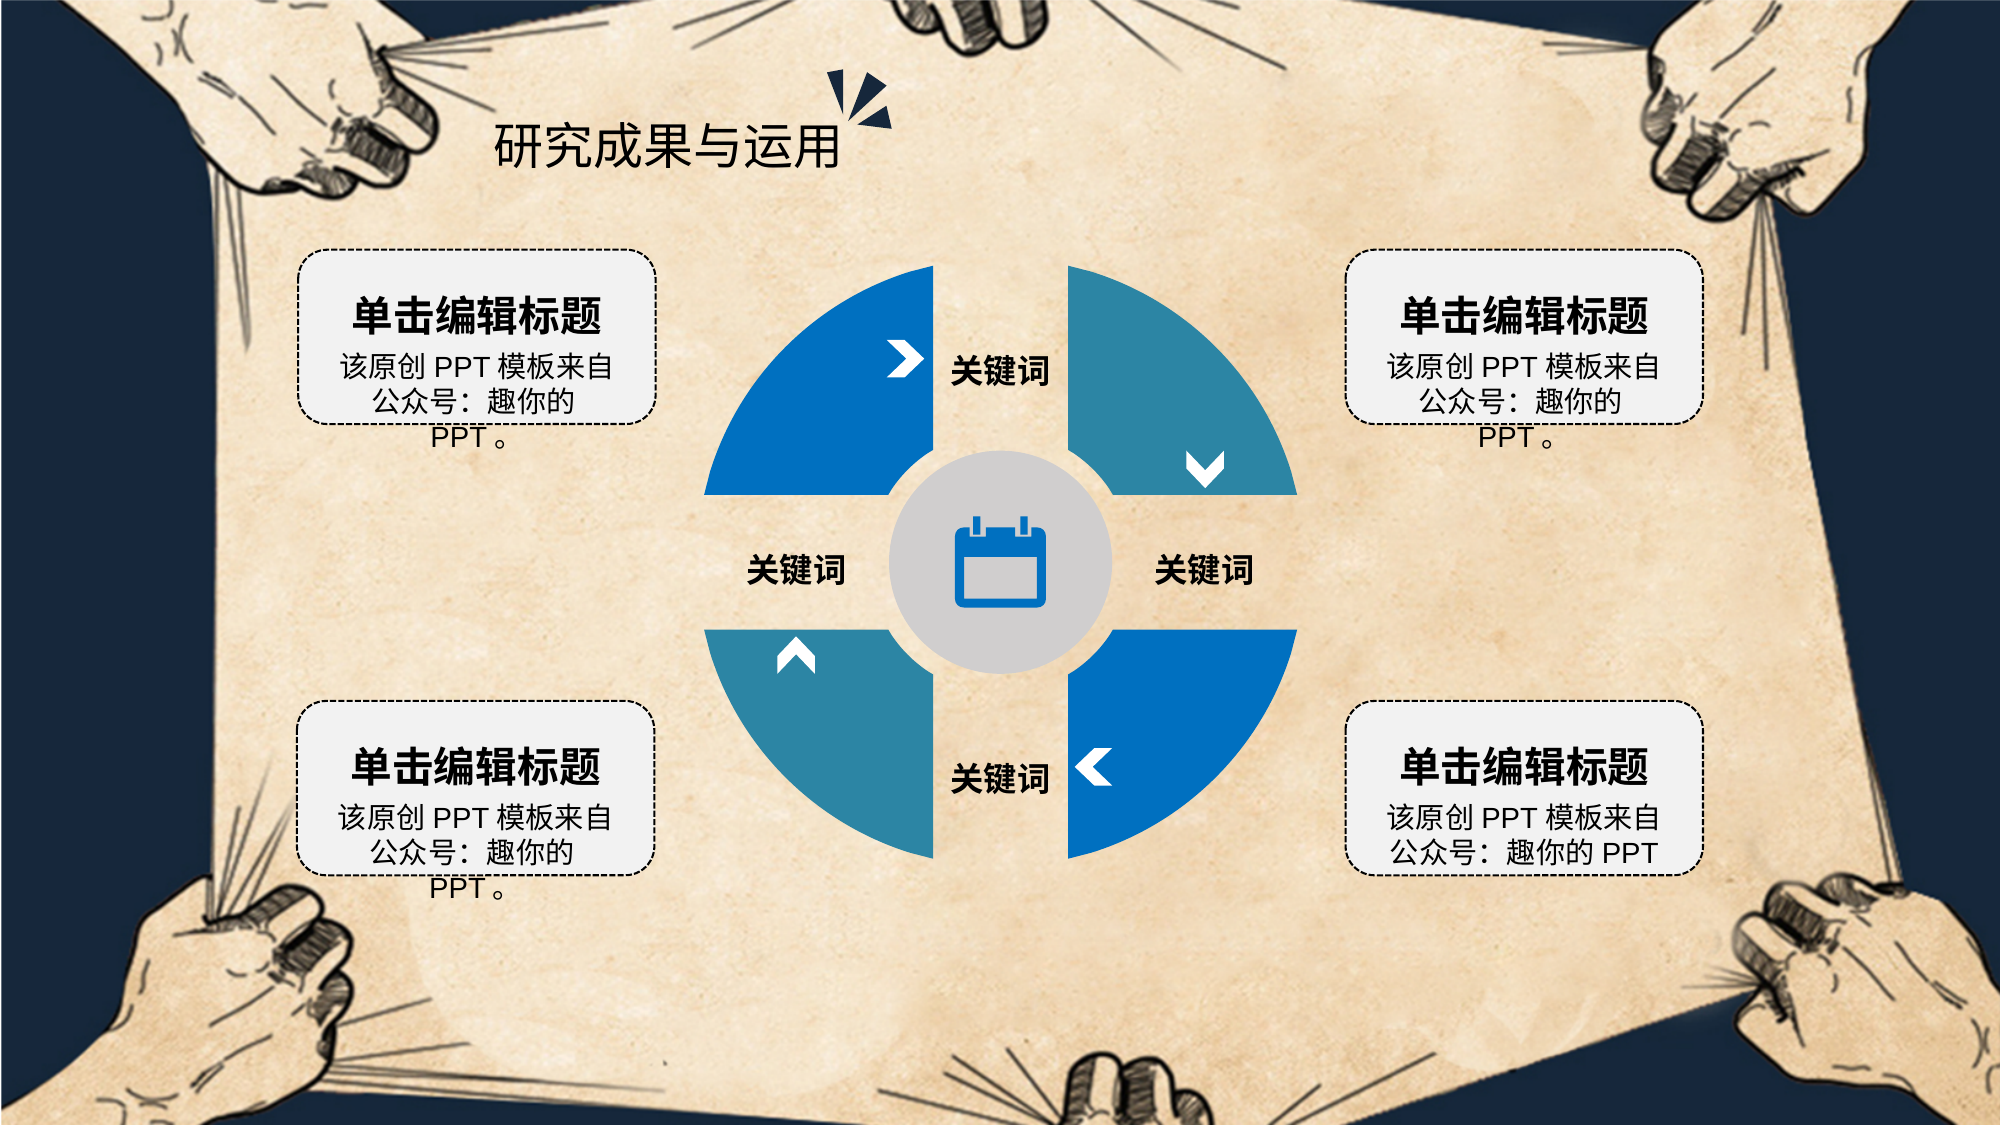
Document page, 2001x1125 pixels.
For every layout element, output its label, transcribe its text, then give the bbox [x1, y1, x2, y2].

text_box [776, 634, 816, 677]
text_box [973, 516, 981, 535]
text_box [1185, 448, 1225, 490]
text_box [889, 449, 1112, 675]
text_box [1344, 699, 1705, 877]
text_box 研究成果与运用 [478, 107, 859, 183]
text_box 单击编辑标题 [1389, 290, 1660, 341]
text_box 关键词 [683, 541, 910, 590]
text_box [884, 338, 909, 343]
text_box [295, 699, 656, 877]
text_box [1344, 248, 1705, 426]
text_box [1067, 264, 1299, 496]
text_box 关键词 [888, 750, 1114, 799]
picture [3, 1, 2000, 1125]
text_box 单击编辑标题 [341, 290, 612, 341]
text_box 关键词 [888, 342, 1114, 390]
text_box 该原创PPT模板来自公众号：趣你的PPT [1374, 799, 1674, 870]
text_box 该原创PPT模板来自公众号：趣你的PPT。 [327, 348, 627, 454]
text_box [702, 264, 935, 496]
text_box [1067, 628, 1299, 861]
text_box 该原创PPT模板来自公众号：趣你的PPT。 [1374, 348, 1674, 454]
text_box 单击编辑标题 [340, 741, 611, 792]
text_box 单击编辑标题 [1389, 741, 1660, 792]
text_box [1020, 516, 1028, 535]
text_box [954, 527, 1046, 608]
text_box [702, 628, 935, 861]
text_box [297, 248, 657, 426]
text_box 该原创PPT模板来自公众号：趣你的PPT。 [325, 799, 626, 905]
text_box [830, 70, 890, 133]
text_box 关键词 [1092, 541, 1318, 590]
